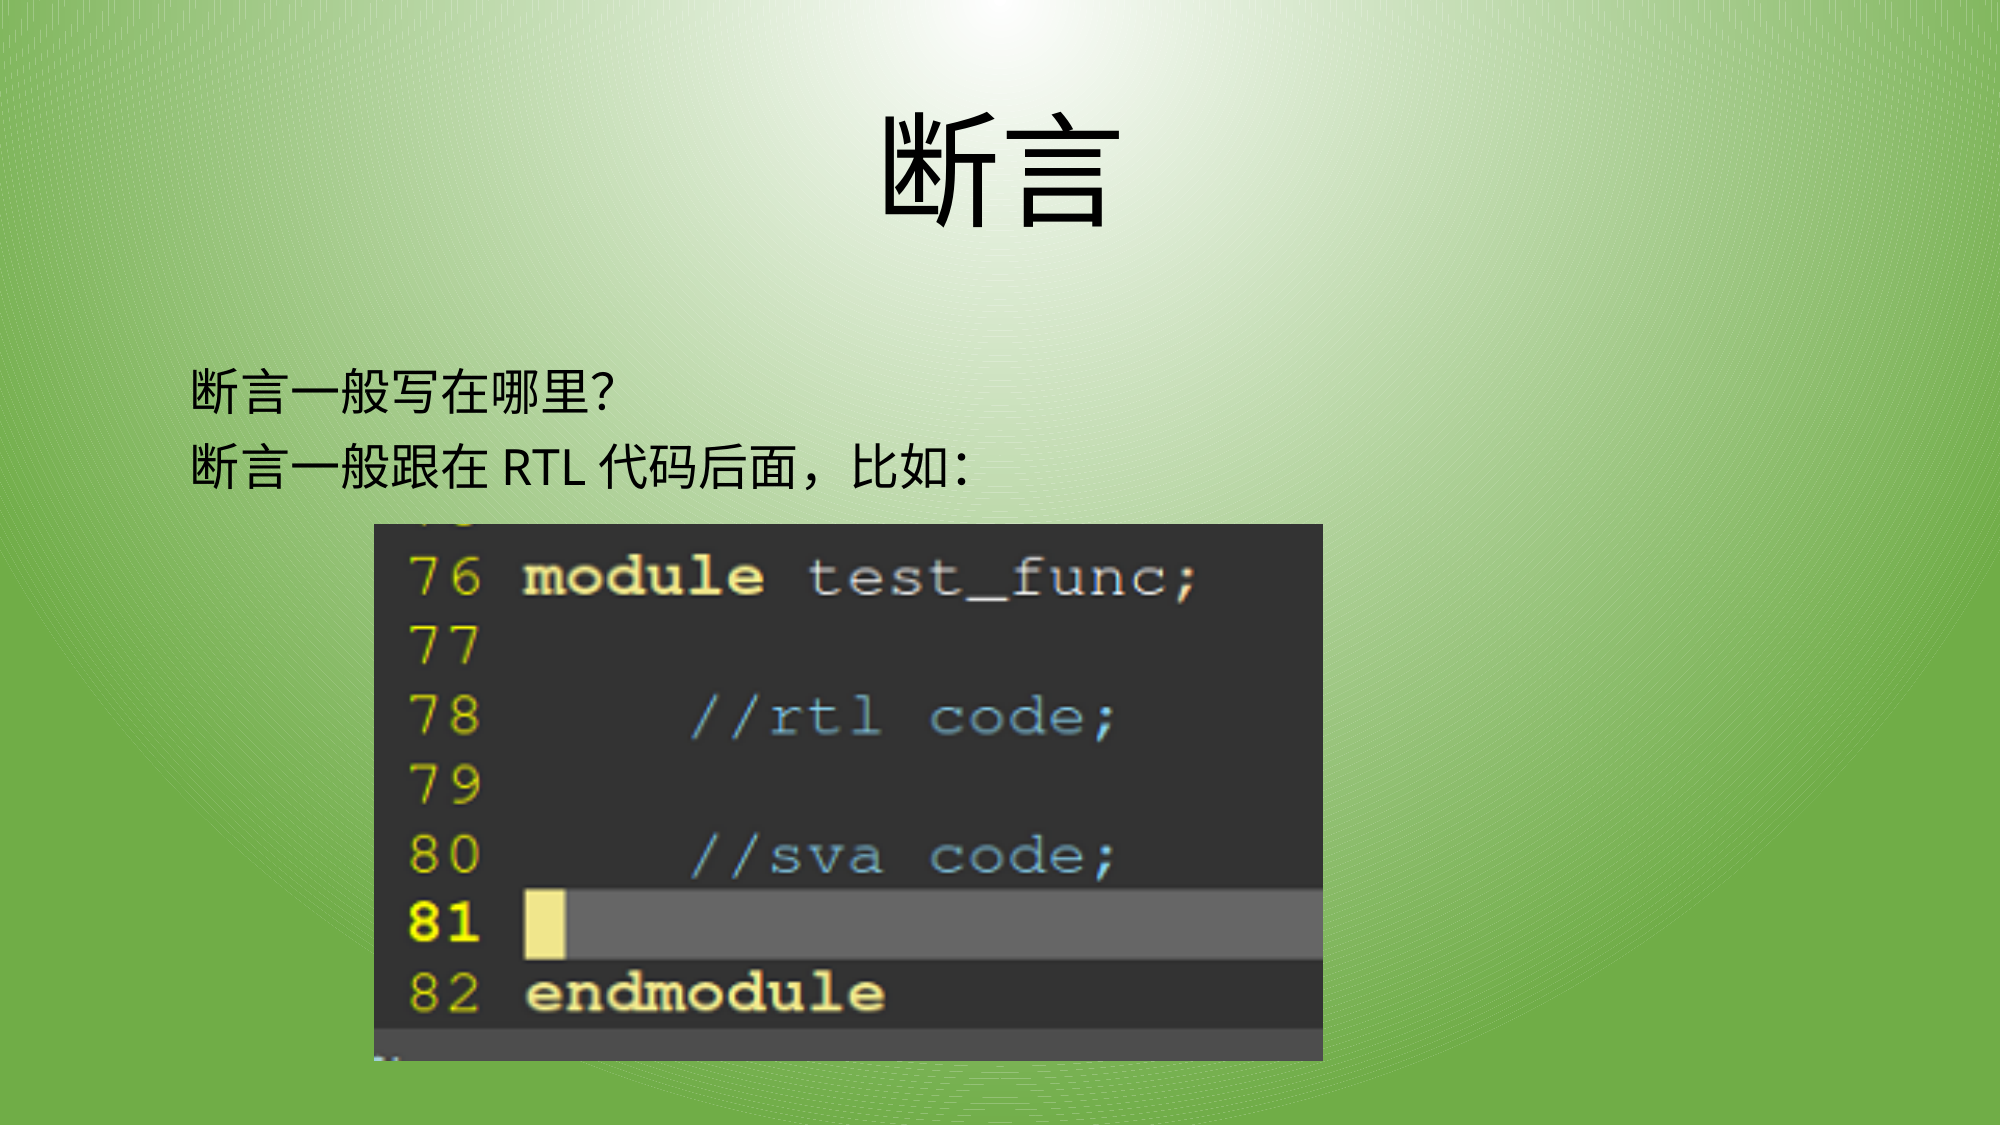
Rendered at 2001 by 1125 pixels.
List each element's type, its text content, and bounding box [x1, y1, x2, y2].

subtitle 断言一般写在哪里？ 断言一般跟在RTL代码后面，比如： [174, 360, 1750, 1062]
title 断言 [249, 75, 1750, 252]
picture [374, 524, 1323, 1062]
